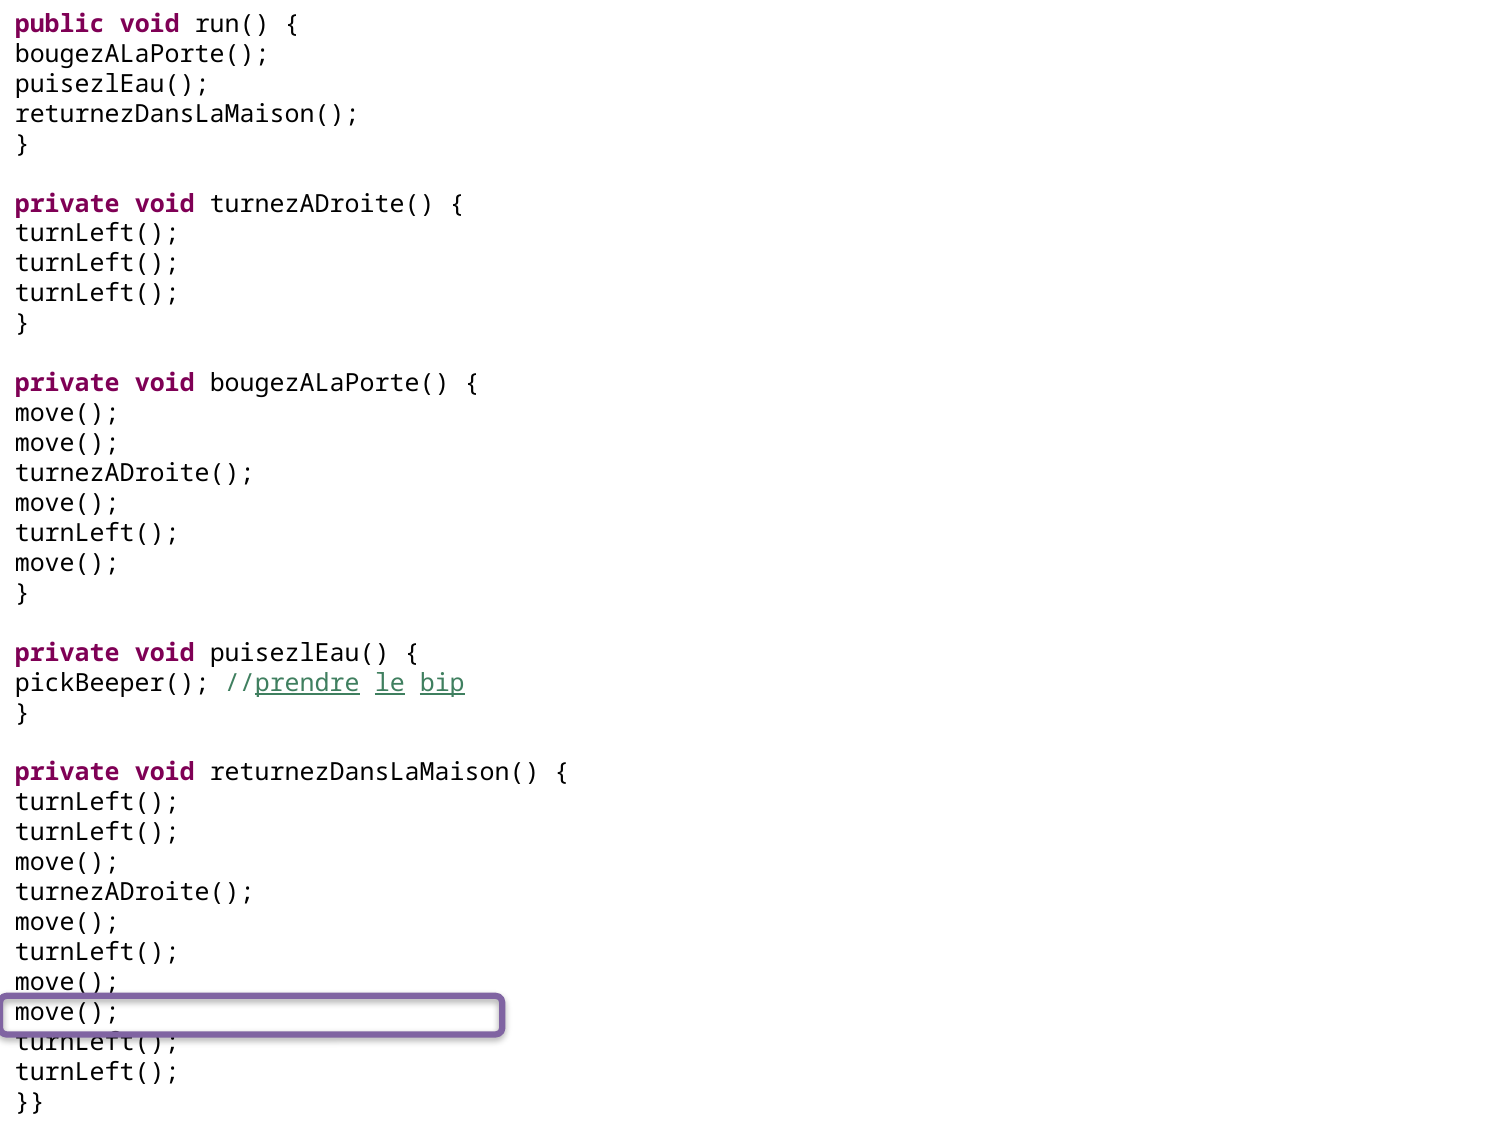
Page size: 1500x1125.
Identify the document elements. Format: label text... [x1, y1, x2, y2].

text_box [0, 995, 504, 1036]
text_box public void run() { bougezALaPorte(); puisezlEau(); returnezDansLaMaison(); } private void turnezADroite() { turnLeft(); turnLeft(); turnLeft(); } private void bougezALaPorte() { move(); move(); turnezADroite(); move(); turnLeft(); move(); } private void puisezlEau() { pickBeeper(); //prendre le bip } private void returnezDansLaMaison() { turnLeft(); turnLeft(); move(); turnezADroite(); move(); turnLeft(); move(); move(); turnLeft(); turnLeft(); }} [0, 0, 750, 1123]
